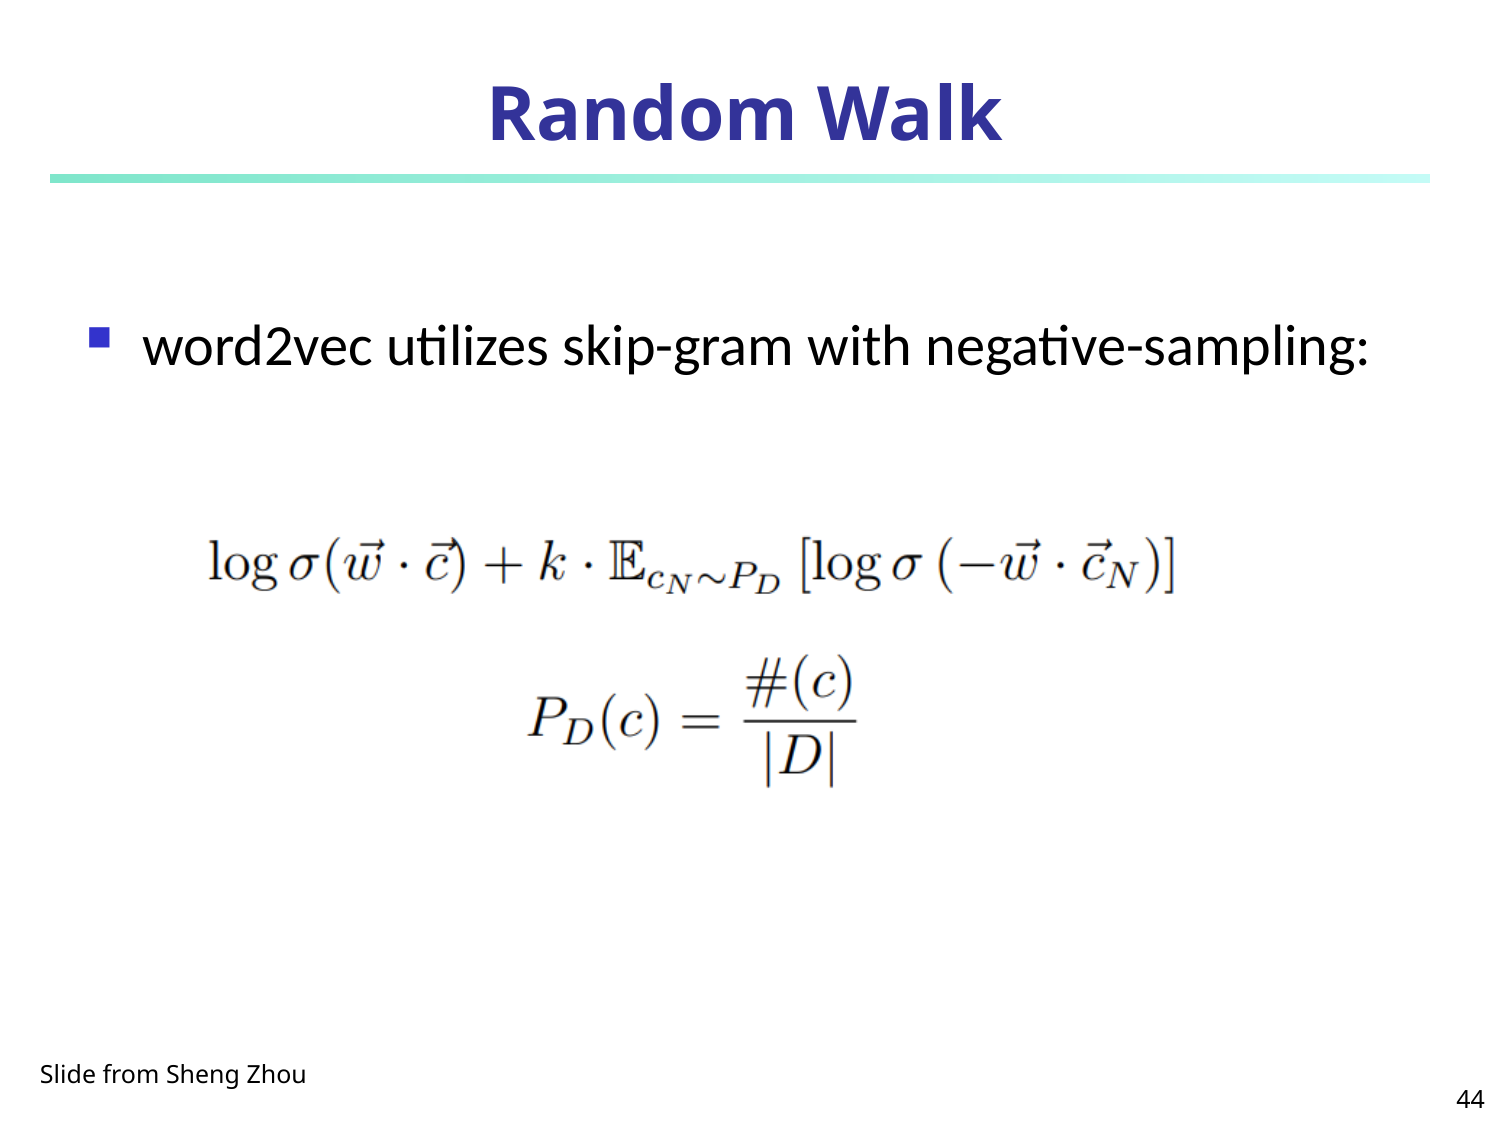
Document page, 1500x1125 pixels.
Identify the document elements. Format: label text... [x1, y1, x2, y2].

picture [162, 494, 1265, 792]
list word2vec utilizes skip-gram with negative-sampling: [71, 299, 1500, 1125]
title Random Walk [24, 37, 1466, 163]
text_box Slide from Sheng Zhou [25, 1051, 71, 1097]
